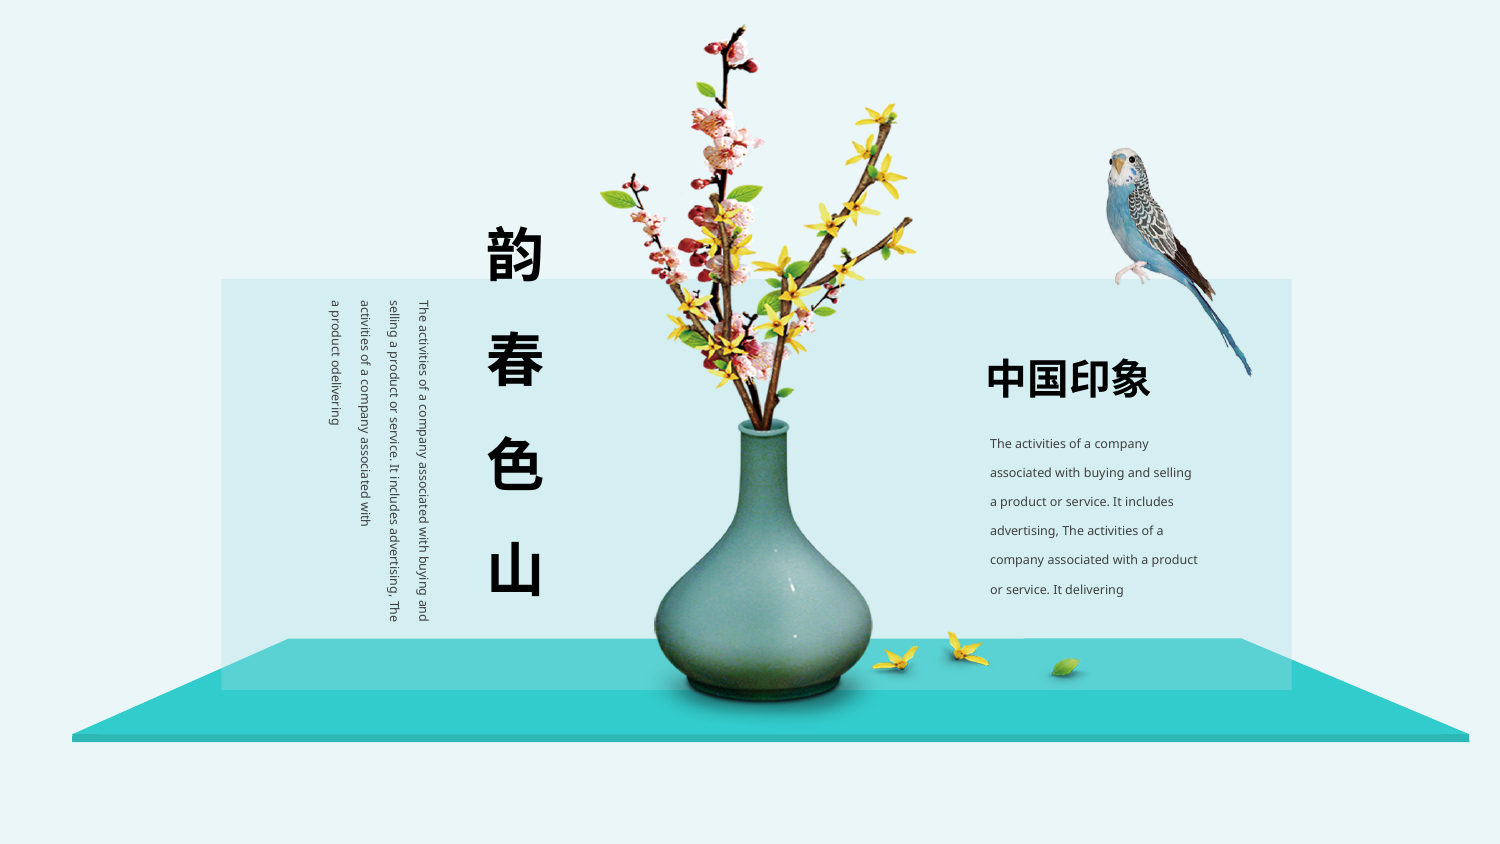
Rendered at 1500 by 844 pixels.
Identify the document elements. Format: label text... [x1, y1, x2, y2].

text_box The activities of a company associated with buying and selling a product or service. It includes advertising, The activities of a company associated with a product odelivering [321, 285, 404, 638]
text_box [72, 638, 404, 743]
text_box [1137, 411, 1293, 638]
text_box The activities of a company associated with buying and selling a product or service. It includes advertising, The activities of a company associated with a product or service. It delivering [1137, 414, 1215, 605]
text_box [220, 278, 404, 638]
text_box 中国印象 [1137, 345, 1303, 411]
picture [404, 0, 1292, 770]
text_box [1137, 638, 1470, 743]
